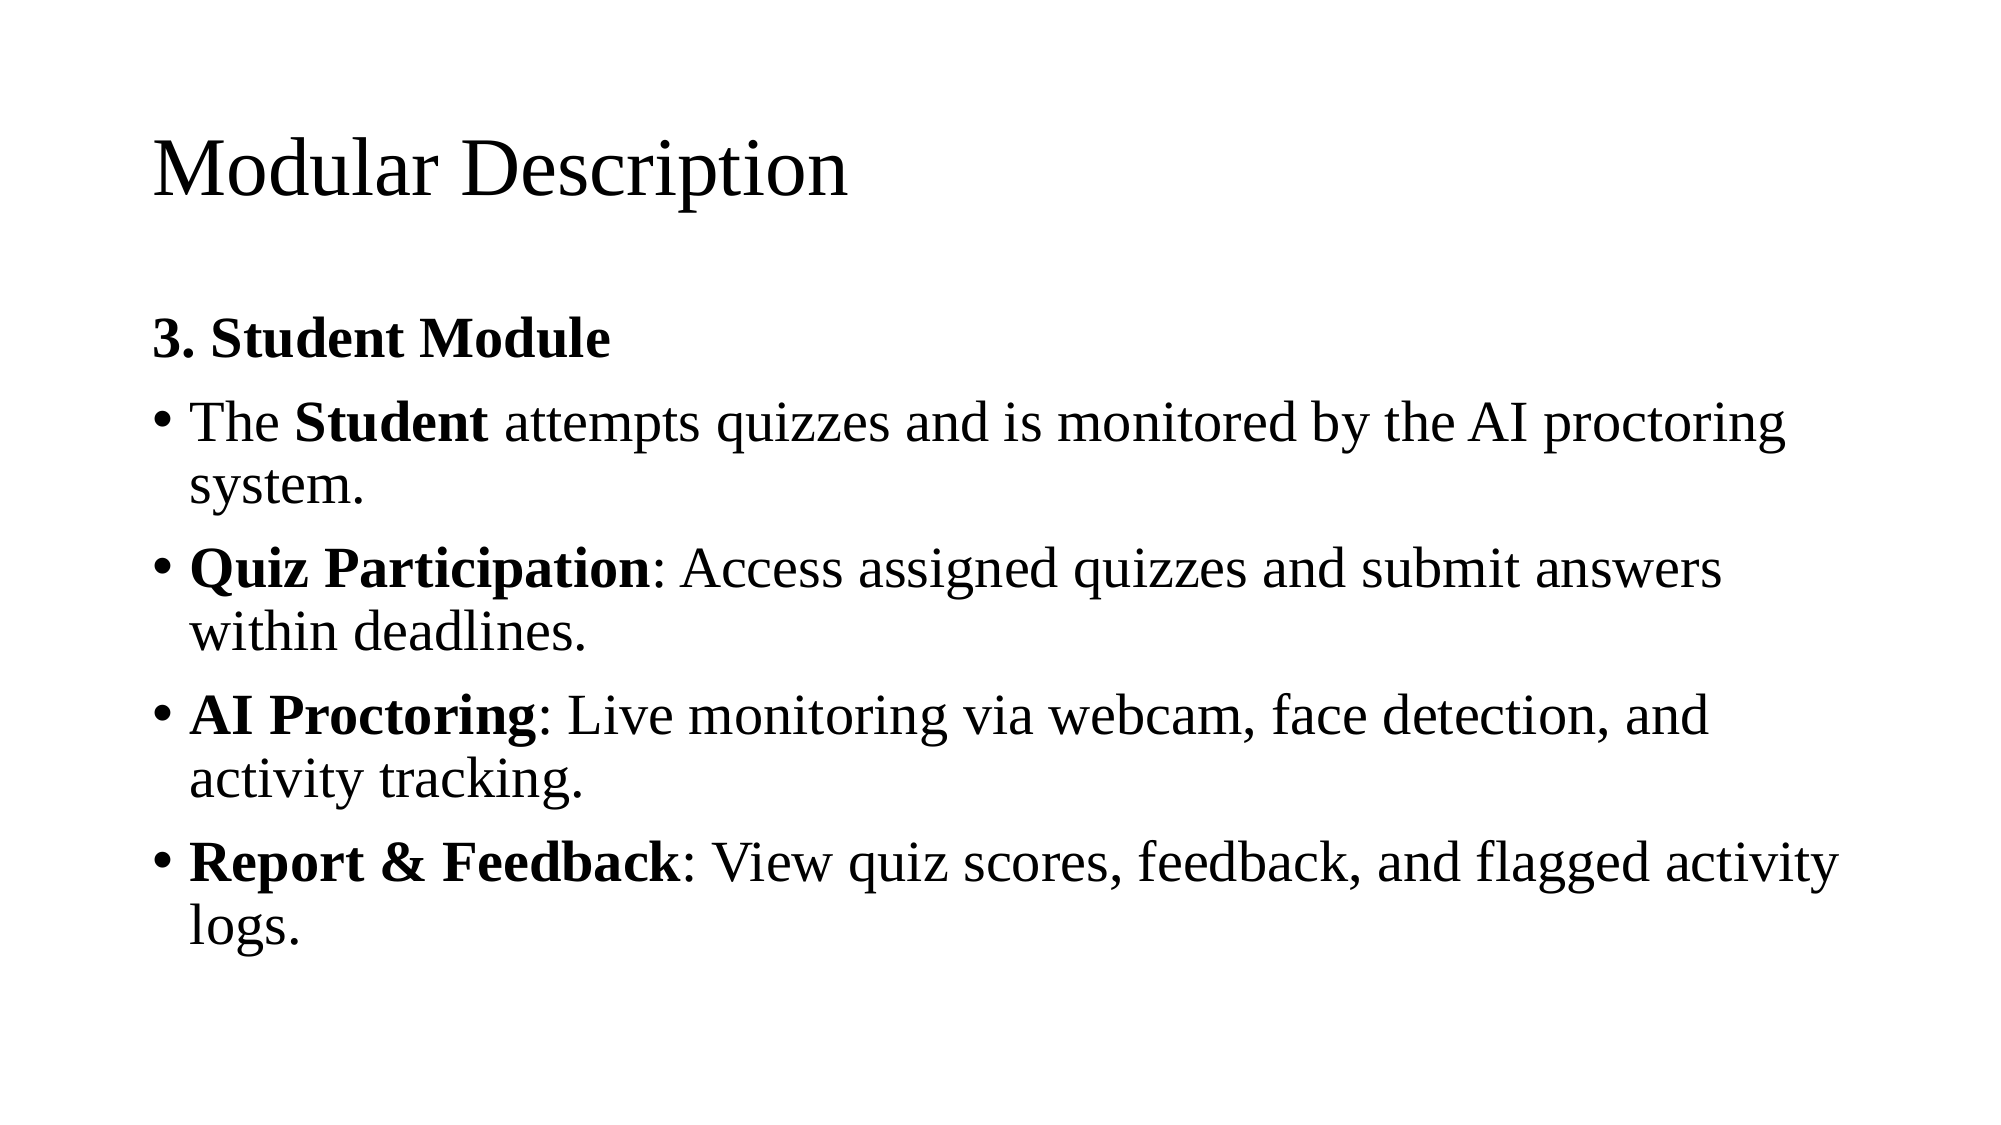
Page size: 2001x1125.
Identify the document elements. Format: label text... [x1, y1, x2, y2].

list 3. Student Module The Student attempts quizzes and is monitored by the AI proctoring system. Quiz Participation: Access assigned quizzes and submit answers within deadlines. AI Proctoring: Live monitoring via webcam, face detection, and activity tracking. Report & Feedback: View quiz scores, feedback, and flagged activity logs. [137, 299, 1863, 1014]
title Modular Description [137, 59, 1863, 278]
